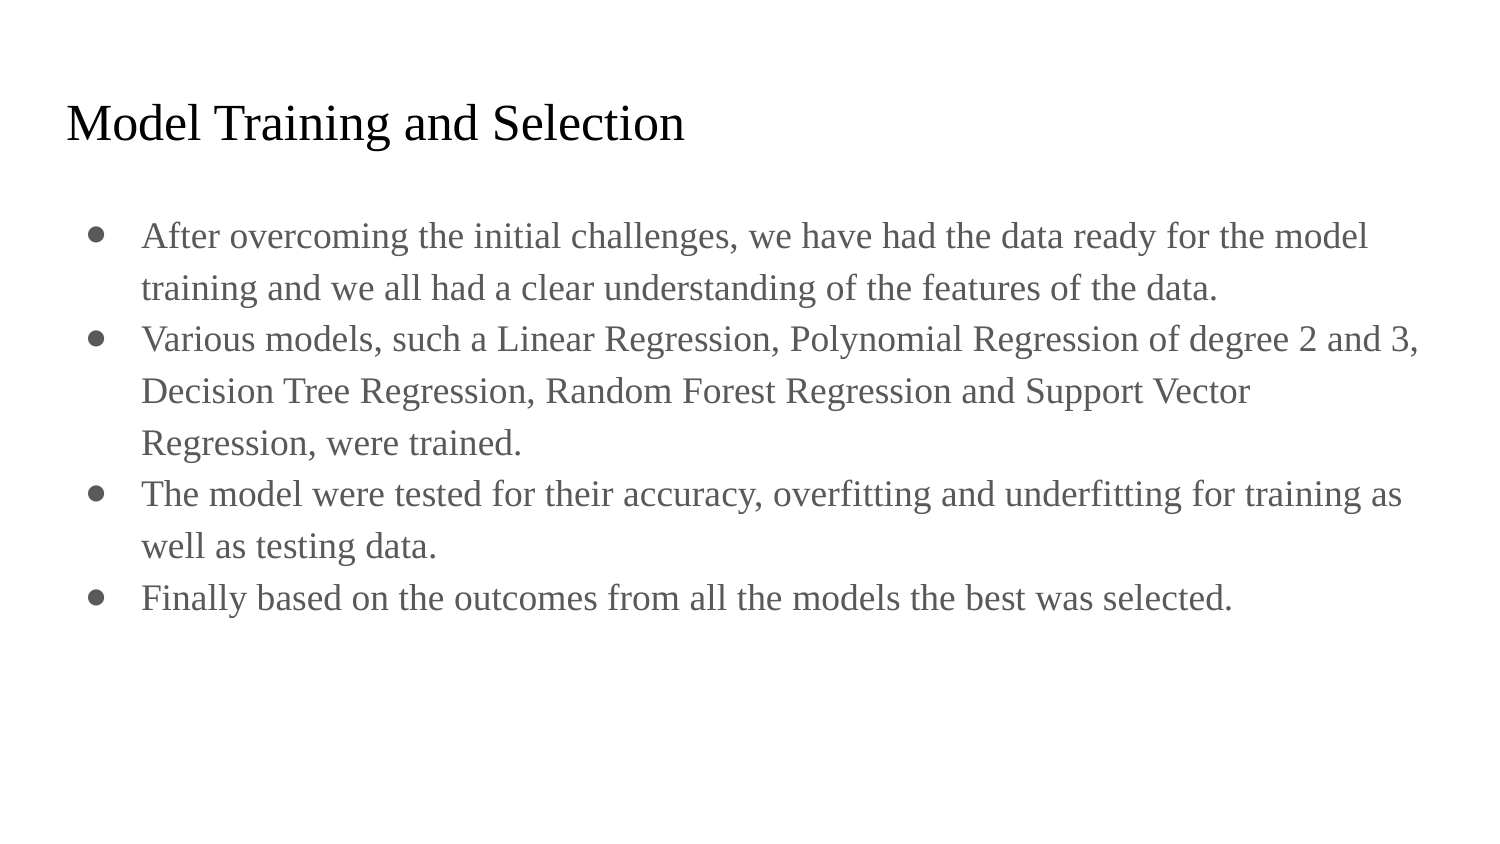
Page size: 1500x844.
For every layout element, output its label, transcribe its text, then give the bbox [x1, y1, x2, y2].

list After overcoming the initial challenges, we have had the data ready for the model training and we all had a clear understanding of the features of the data. Various models, such a Linear Regression, Polynomial Regression of degree 2 and 3, Decision Tree Regression, Random Forest Regression and Support Vector Regression, were trained. The model were tested for their accuracy, overfitting and underfitting for training as well as testing data. Finally based on the outcomes from all the models the best was selected. [51, 189, 1449, 808]
title Model Training and Selection [51, 72, 1449, 167]
